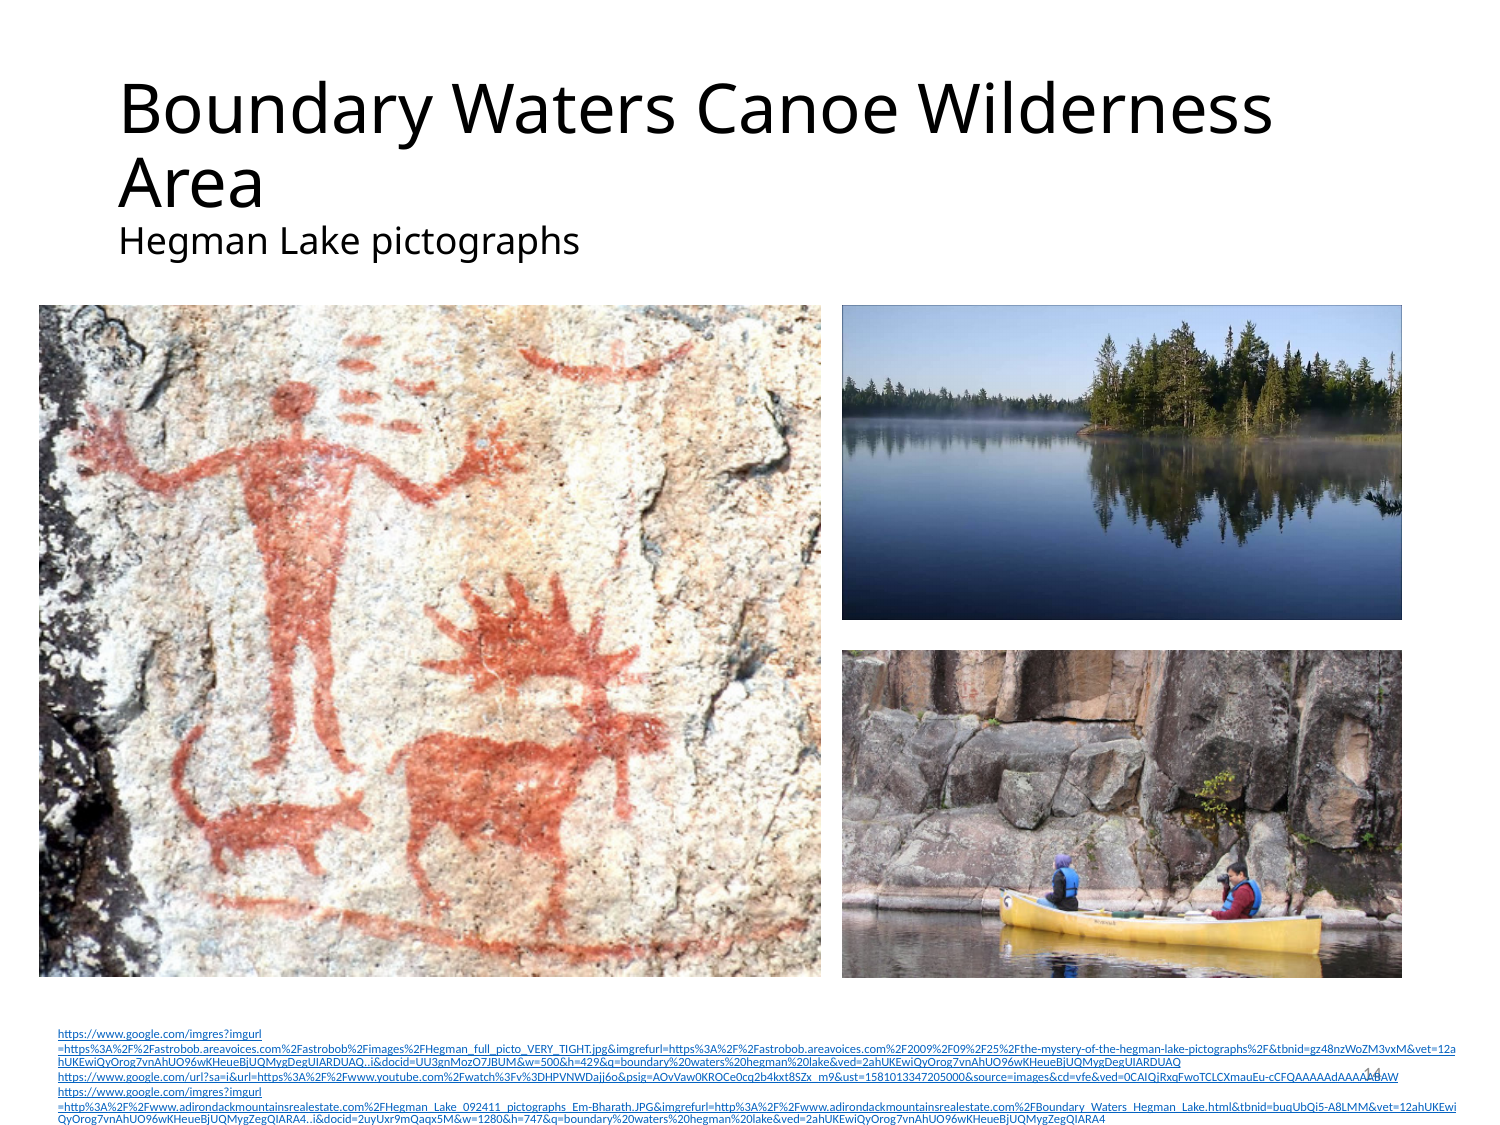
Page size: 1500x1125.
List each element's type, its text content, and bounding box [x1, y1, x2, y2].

text_box https://www.google.com/imgres?imgurl=https%3A%2F%2Fastrobob.areavoices.com%2Fastrobob%2Fimages%2FHegman_full_picto_VERY_TIGHT.jpg&imgrefurl=https%3A%2F%2Fastrobob.areavoices.com%2F2009%2F09%2F25%2Fthe-mystery-of-the-hegman-lake-pictographs%2F&tbnid=gz48nzWoZM3vxM&vet=12ahUKEwiQyOrog7vnAhUO96wKHeueBjUQMygDegUIARDUAQ..i&docid=UU3gnMozO7JBUM&w=500&h=429&q=boundary%20waters%20hegman%20lake&ved=2ahUKEwiQyOrog7vnAhUO96wKHeueBjUQMygDegUIARDUAQ https://www.google.com/url?sa=i&url=https%3A%2F%2Fwww.youtube.com%2Fwatch%3Fv%3DHPVNWDajj6o&psig=AOvVaw0KROCe0cq2b4kxt8SZx_m9&ust=1581013347205000&source=images&cd=vfe&ved=0CAIQjRxqFwoTCLCXmauEu-cCFQAAAAAdAAAAABAW https://www.google.com/imgres?imgurl=http%3A%2F%2Fwww.adirondackmountainsrealestate.com%2FHegman_Lake_092411_pictographs_Em-Bharath.JPG&imgrefurl=http%3A%2F%2Fwww.adirondackmountainsrealestate.com%2FBoundary_Waters_Hegman_Lake.html&tbnid=buqUbQi5-A8LMM&vet=12ahUKEwiQyOrog7vnAhUO96wKHeueBjUQMygZegQIARA4..i&docid=2uyUxr9mQaqx5M&w=1280&h=747&q=boundary%20waters%20hegman%20lake&ved=2ahUKEwiQyOrog7vnAhUO96wKHeueBjUQMygZegQIARA4 [43, 1019, 1475, 1109]
title Boundary Waters Canoe Wilderness Area Hegman Lake pictographs [103, 59, 1397, 278]
picture [842, 305, 1402, 620]
picture [842, 650, 1402, 978]
picture [39, 305, 822, 977]
